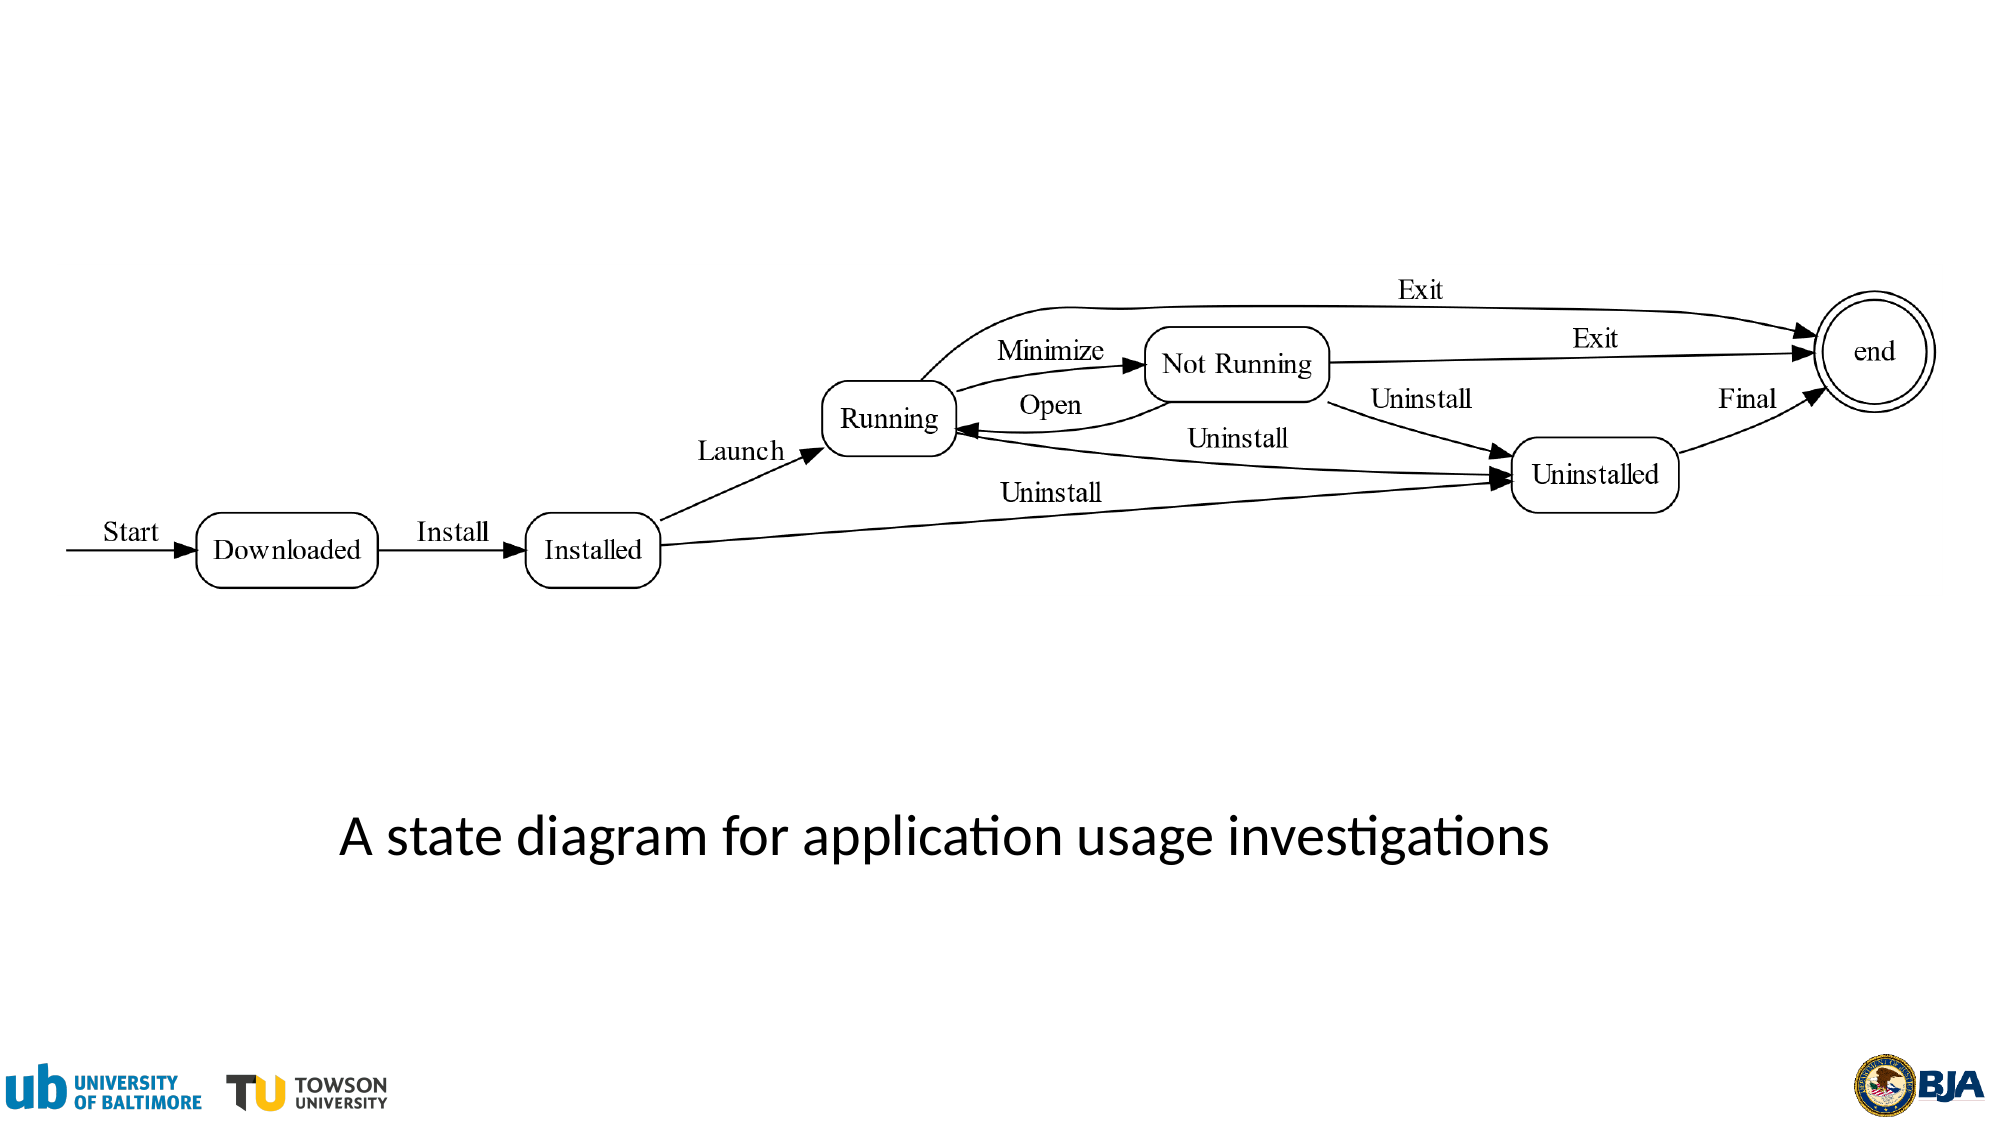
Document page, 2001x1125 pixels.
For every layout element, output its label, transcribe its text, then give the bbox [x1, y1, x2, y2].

text_box A state diagram for application usage investigations [224, 789, 1667, 875]
picture [1854, 1054, 1986, 1117]
picture [0, 1031, 407, 1125]
picture [57, 264, 1943, 596]
